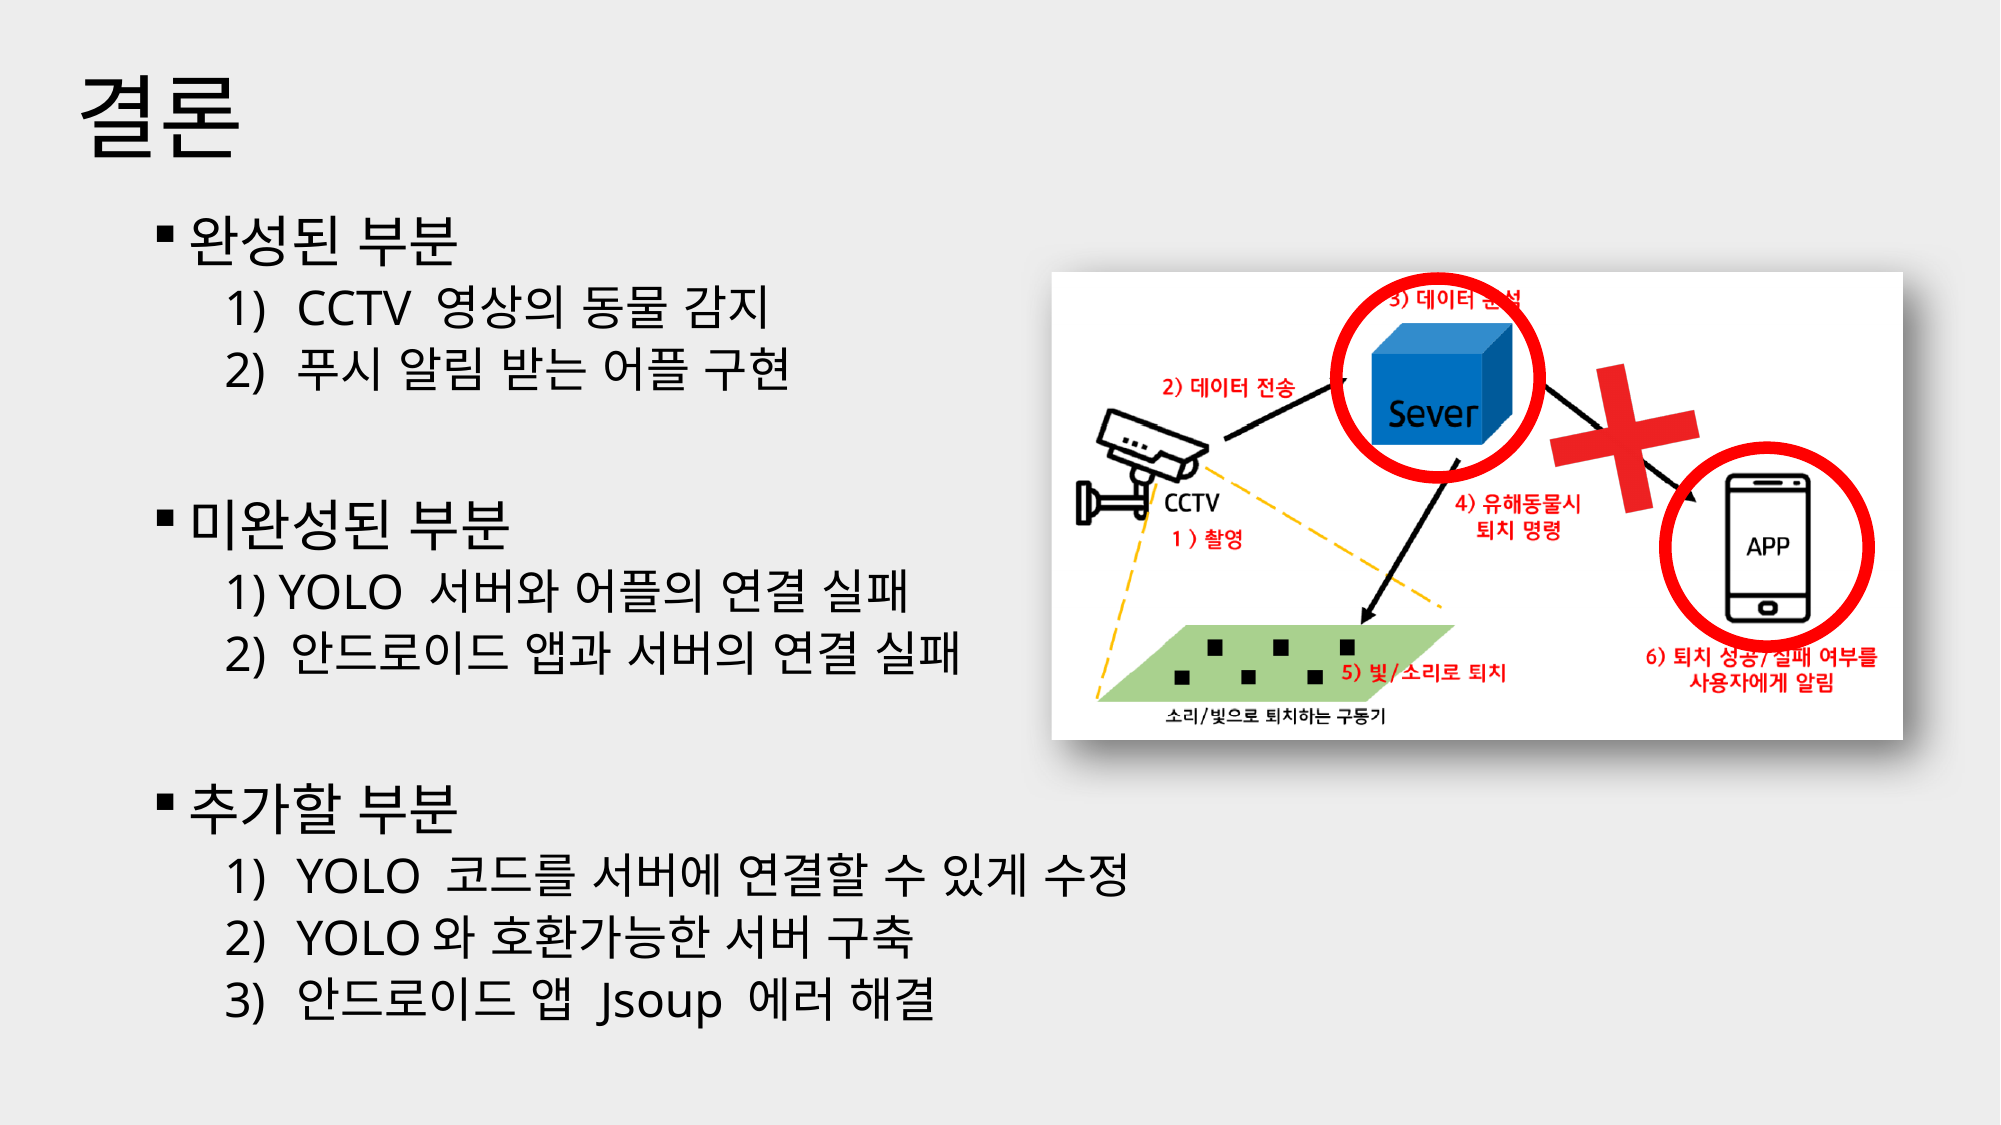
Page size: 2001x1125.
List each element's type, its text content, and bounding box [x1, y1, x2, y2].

text_box 결론 [60, 12, 1786, 231]
list 완성된 부분 CCTV 영상의 동물 감지 푸시 알림 받는 어플 구현 미완성된 부분 1) YOLO 서버와 어플의 연결 실패 2) 안드로이드 앱과 서버의 연결 실패 추가할 부분 YOLO 코드를 서버에 연결할 수 있게 수정 YOLO와 호환가능한 서버 구축 안드로이드 앱 Jsoup 에러 해결 [137, 206, 1863, 1044]
picture [1051, 272, 1903, 740]
